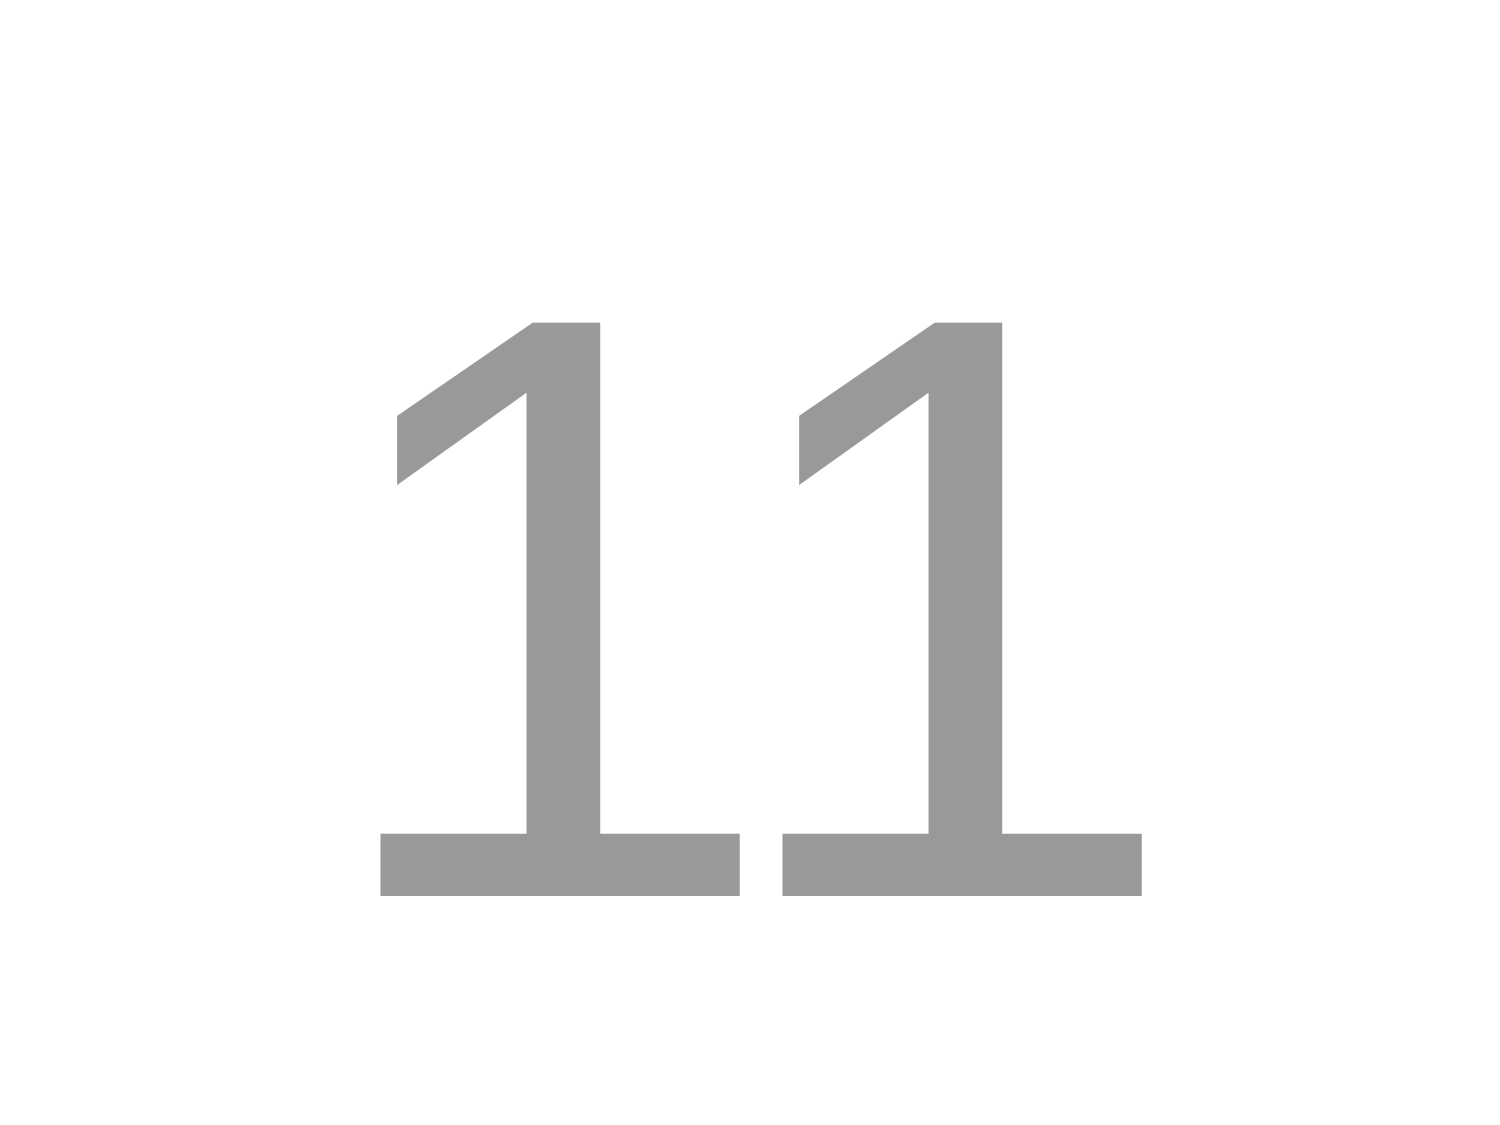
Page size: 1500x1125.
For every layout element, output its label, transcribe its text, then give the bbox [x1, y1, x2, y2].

text_box 11 [0, 227, 1500, 901]
